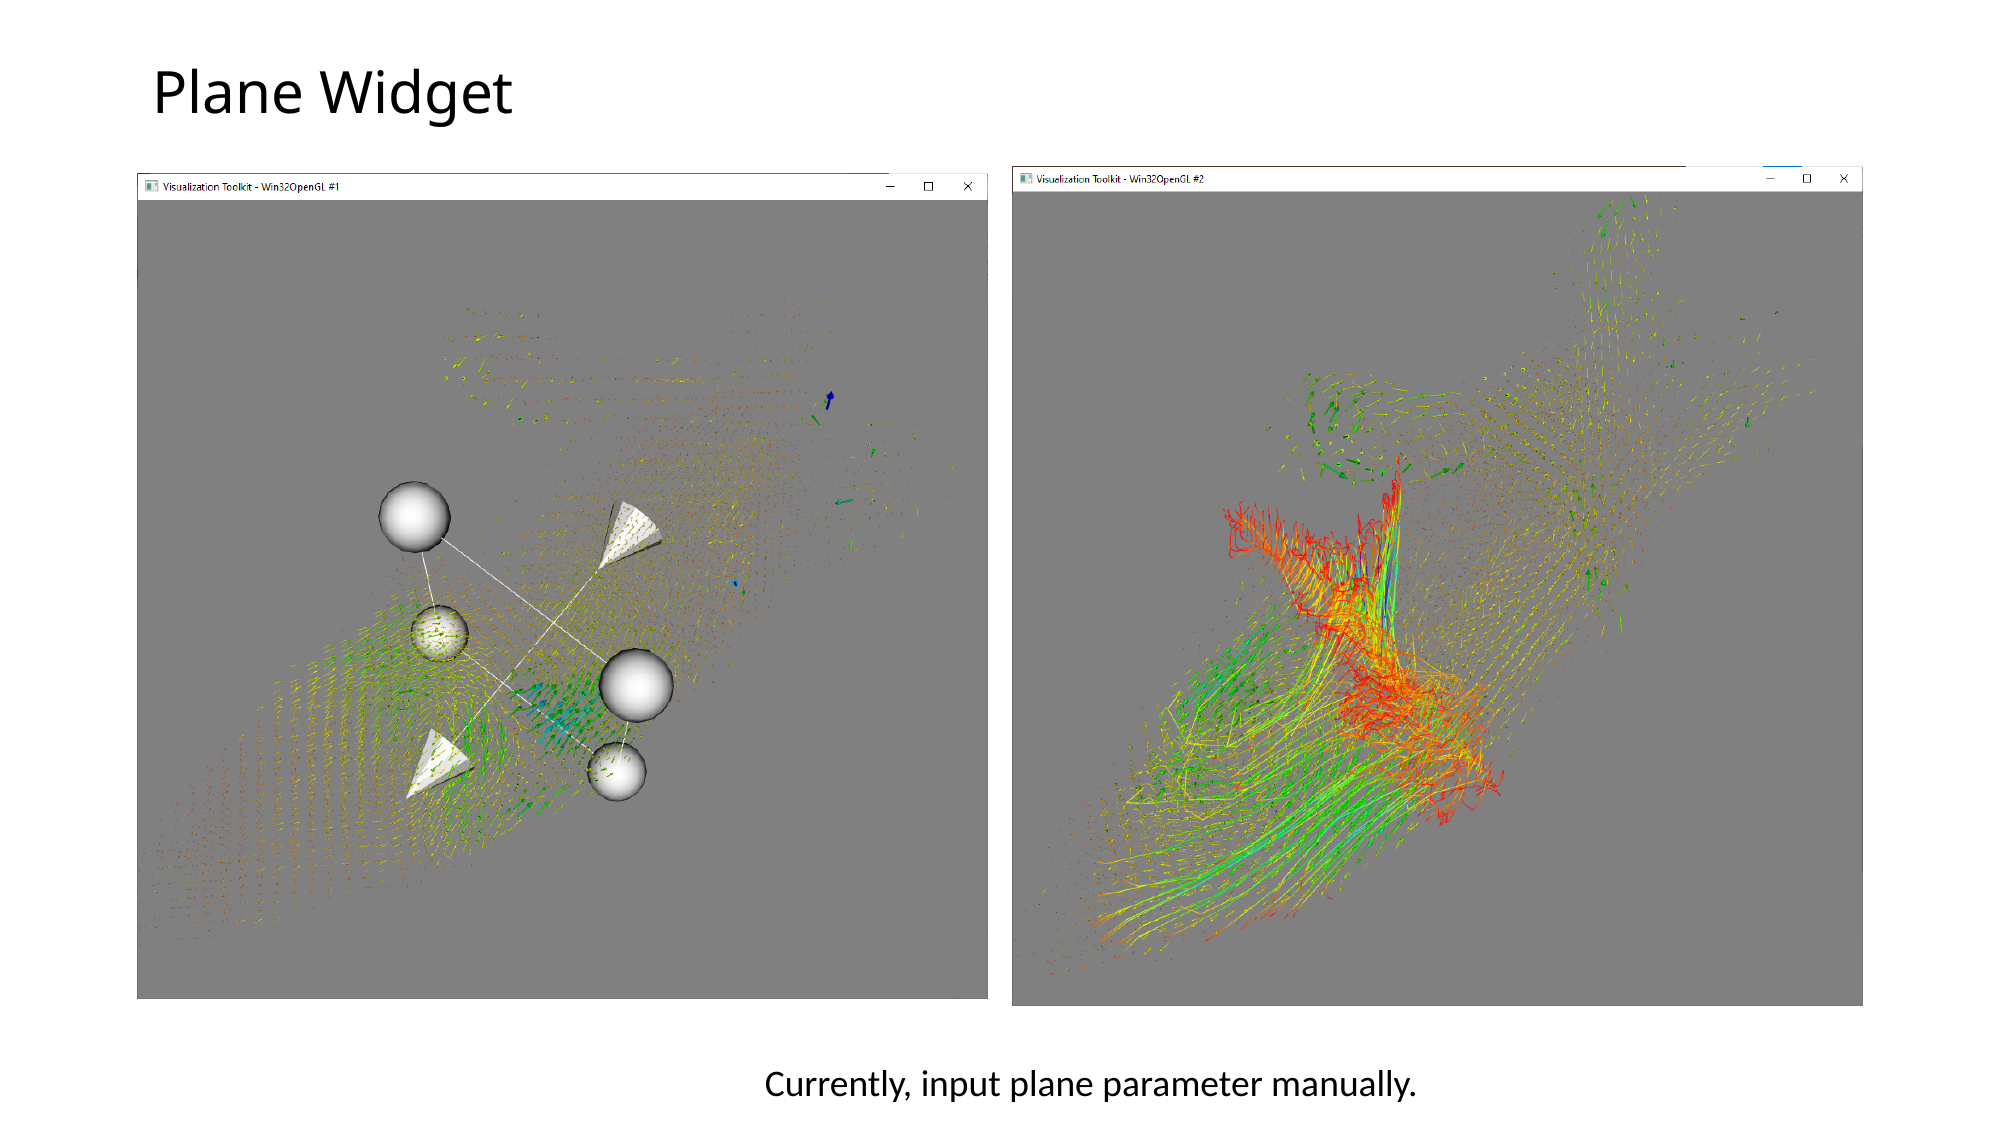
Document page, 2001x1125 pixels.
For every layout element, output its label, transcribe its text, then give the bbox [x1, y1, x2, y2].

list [137, 173, 988, 999]
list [1012, 166, 1863, 1006]
title Plane Widget [137, 59, 1863, 130]
text_box Currently, input plane parameter manually. [750, 1051, 1434, 1111]
